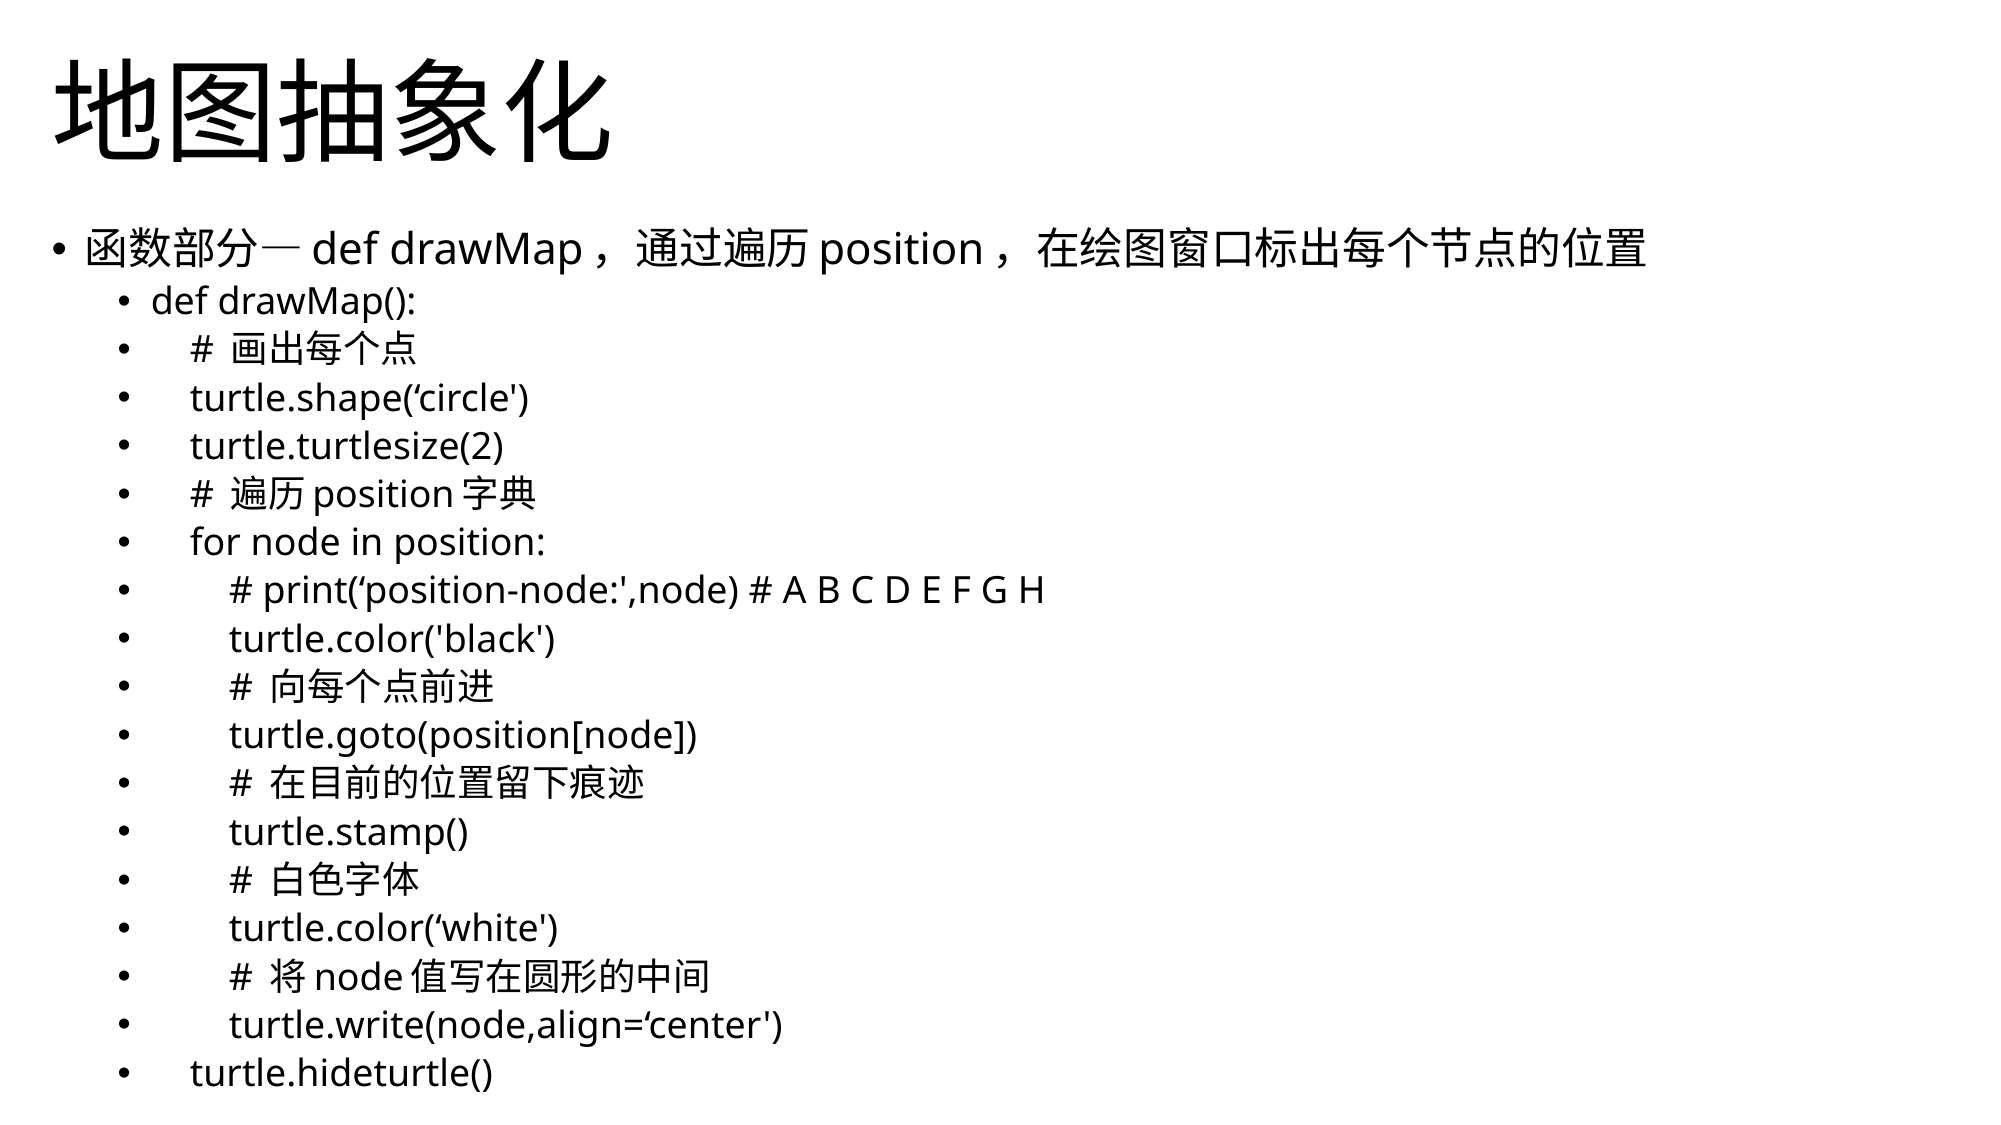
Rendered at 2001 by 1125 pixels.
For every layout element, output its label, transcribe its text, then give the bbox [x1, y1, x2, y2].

title 地图抽象化 [36, 13, 1863, 219]
list 函数部分—def drawMap，通过遍历position，在绘图窗口标出每个节点的位置 def drawMap(): # 画出每个点 turtle.shape(‘circle') turtle.turtlesize(2) # 遍历position字典 for node in position: # print(‘position-node:',node) # A B C D E F G H turtle.color('black') # 向每个点前进 turtle.goto(position[node]) # 在目前的位置留下痕迹 turtle.stamp() # 白色字体 turtle.color(‘white') # 将node值写在圆形的中间 turtle.write(node,align=‘center') turtle.hideturtle() [36, 219, 1863, 1111]
